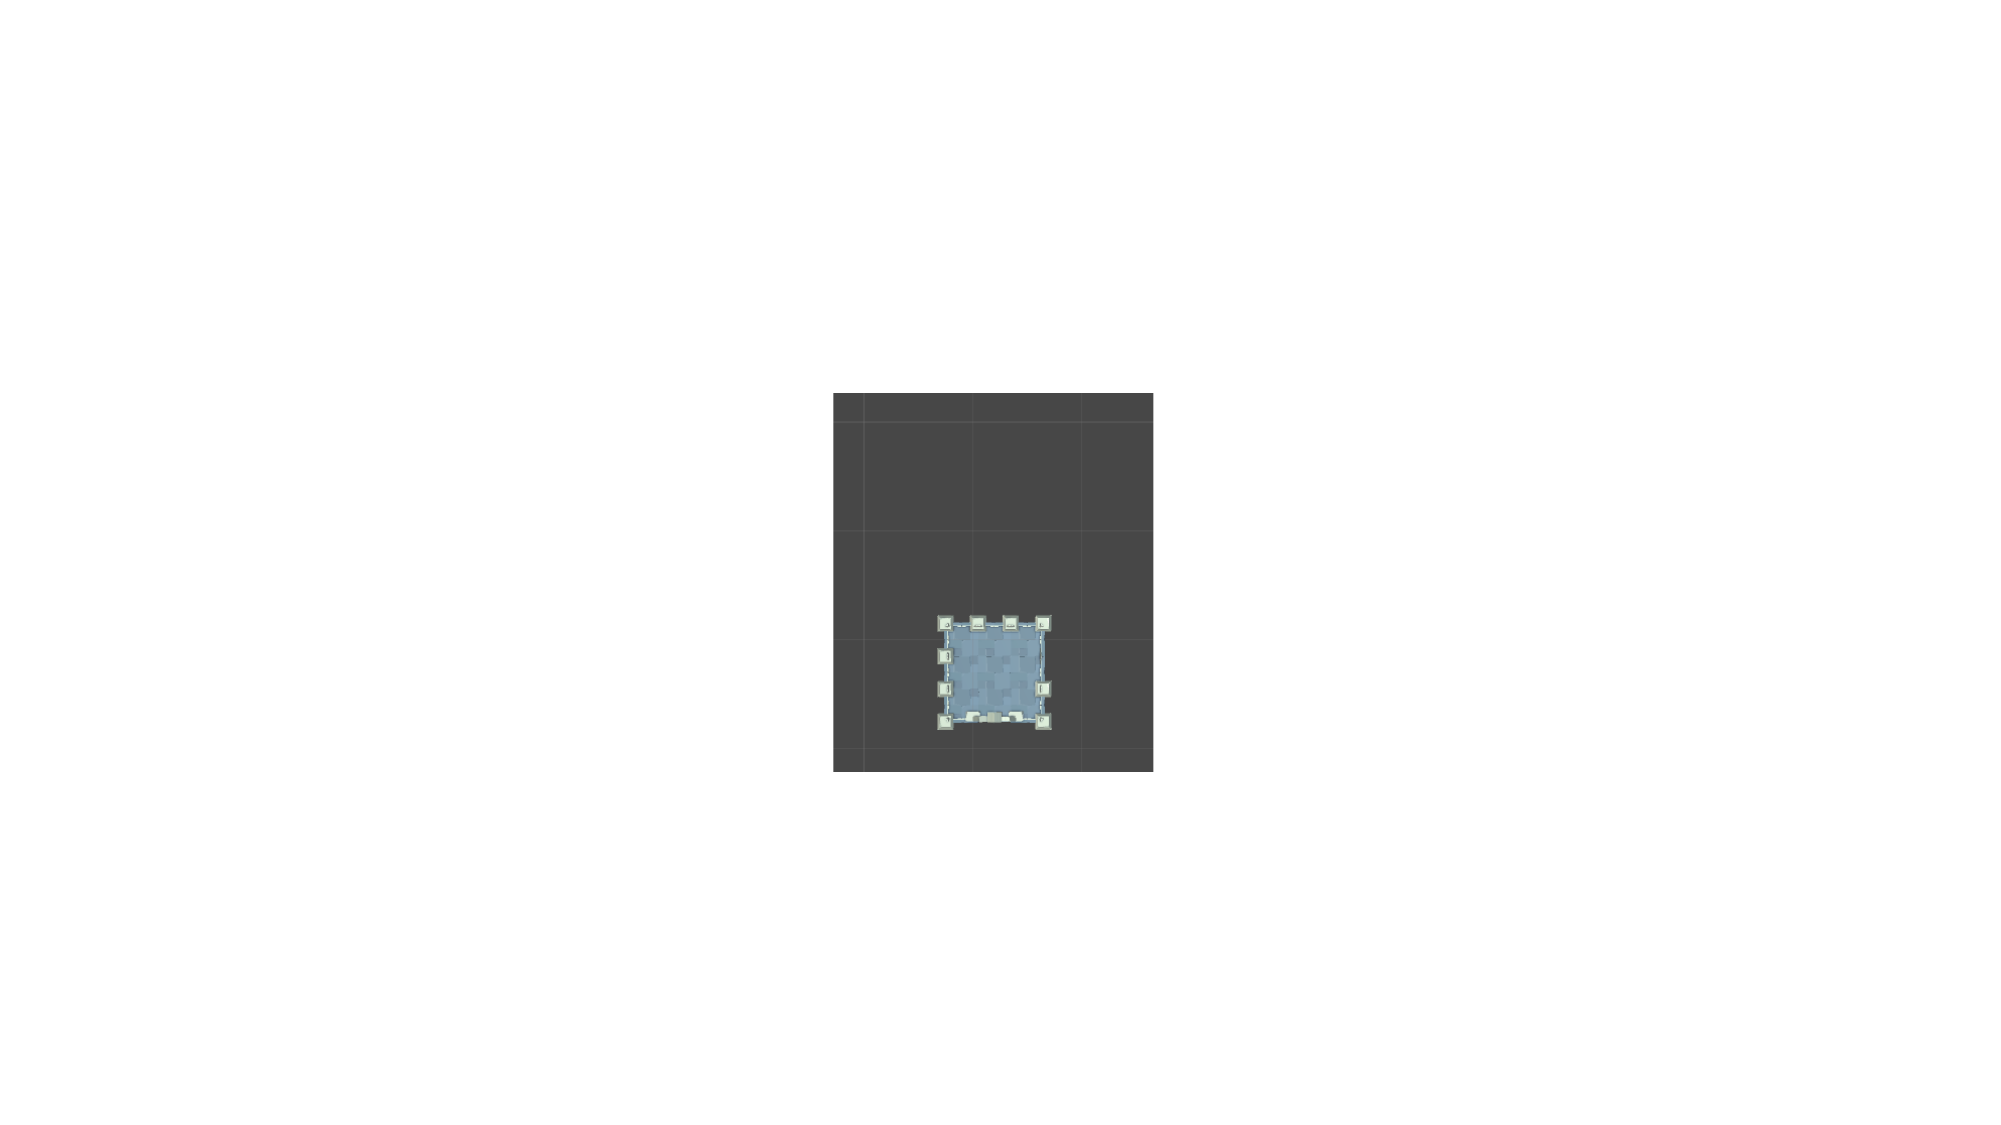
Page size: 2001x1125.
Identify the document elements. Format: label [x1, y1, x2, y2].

picture [833, 393, 1154, 772]
